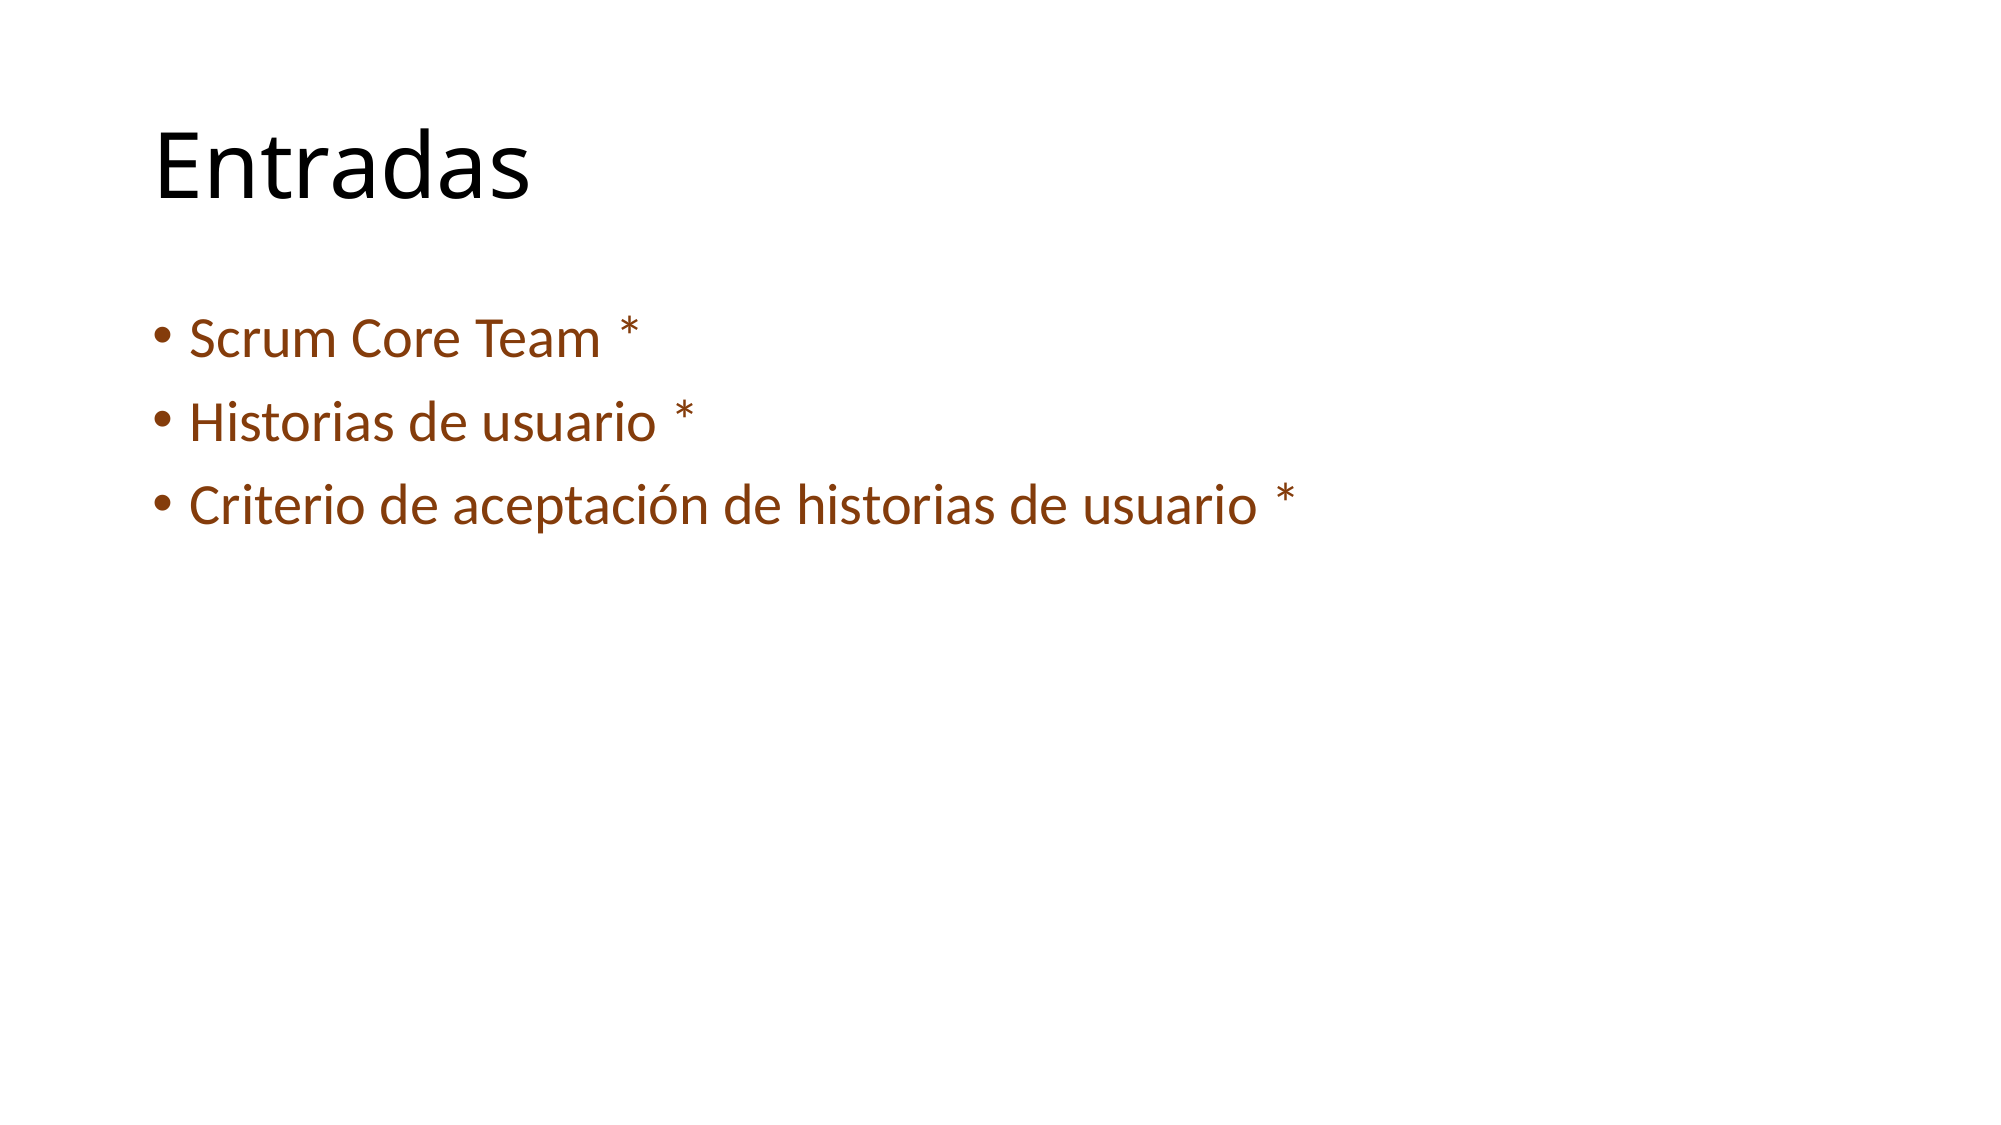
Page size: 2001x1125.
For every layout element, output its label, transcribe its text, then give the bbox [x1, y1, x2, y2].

list Scrum Core Team * Historias de usuario * Criterio de aceptación de historias de usuario * [137, 299, 1863, 1014]
title Entradas [137, 59, 1863, 278]
